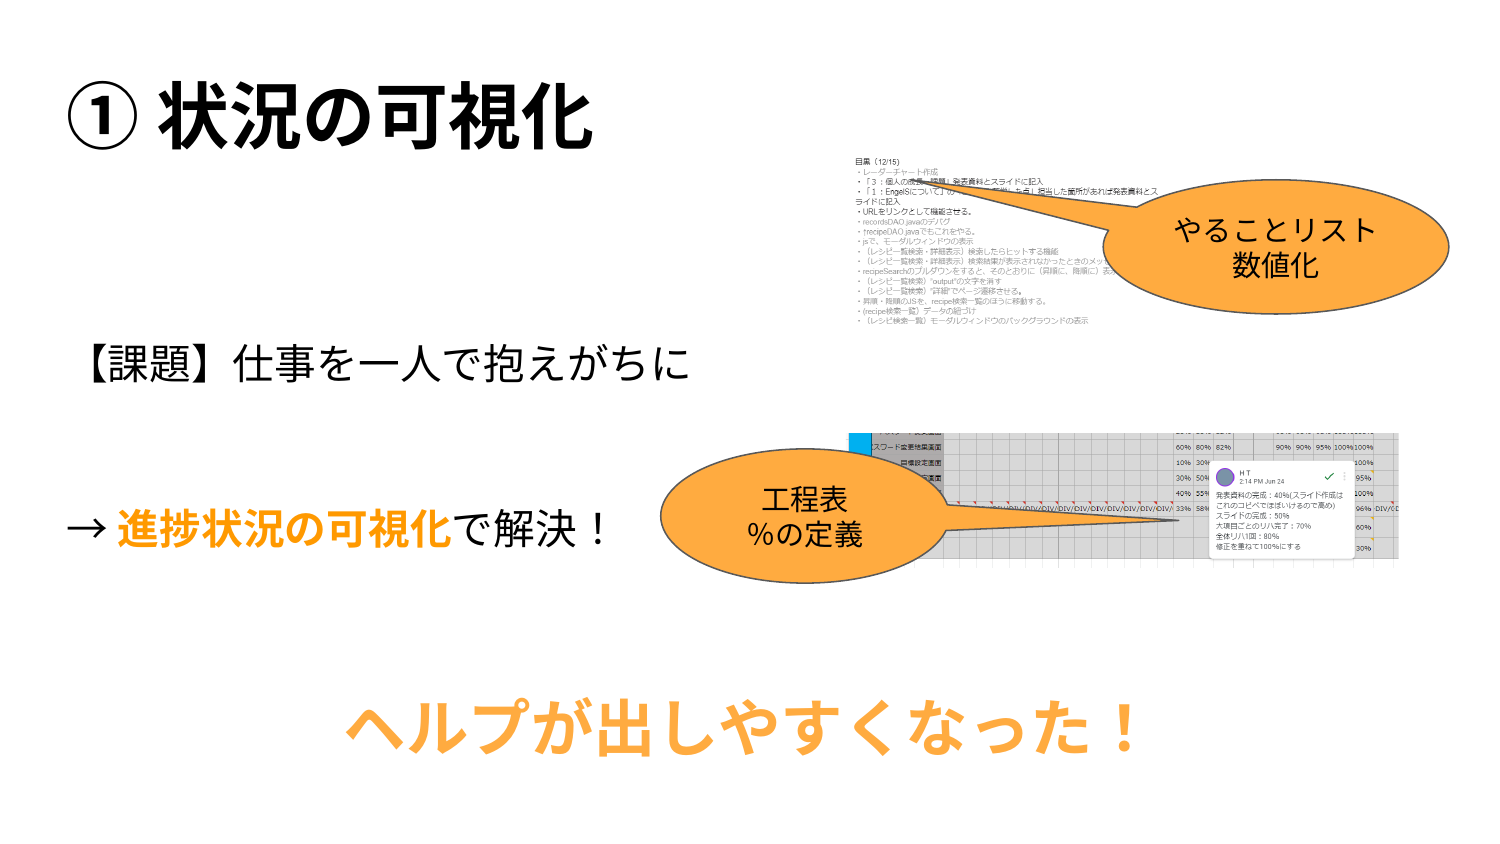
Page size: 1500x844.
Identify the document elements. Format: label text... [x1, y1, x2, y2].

text_box ヘルプが出しやすくなった！ [179, 674, 1321, 780]
text_box 工程表 ％の定義 [660, 448, 870, 584]
picture [845, 432, 1399, 568]
list 【課題】仕事を一人で抱えがちに →進捗状況の可視化で解決！ [51, 315, 750, 826]
title ①状況の可視化 [51, 42, 1449, 137]
picture [815, 135, 1210, 358]
text_box やることリスト 数値化 [1215, 179, 1449, 314]
